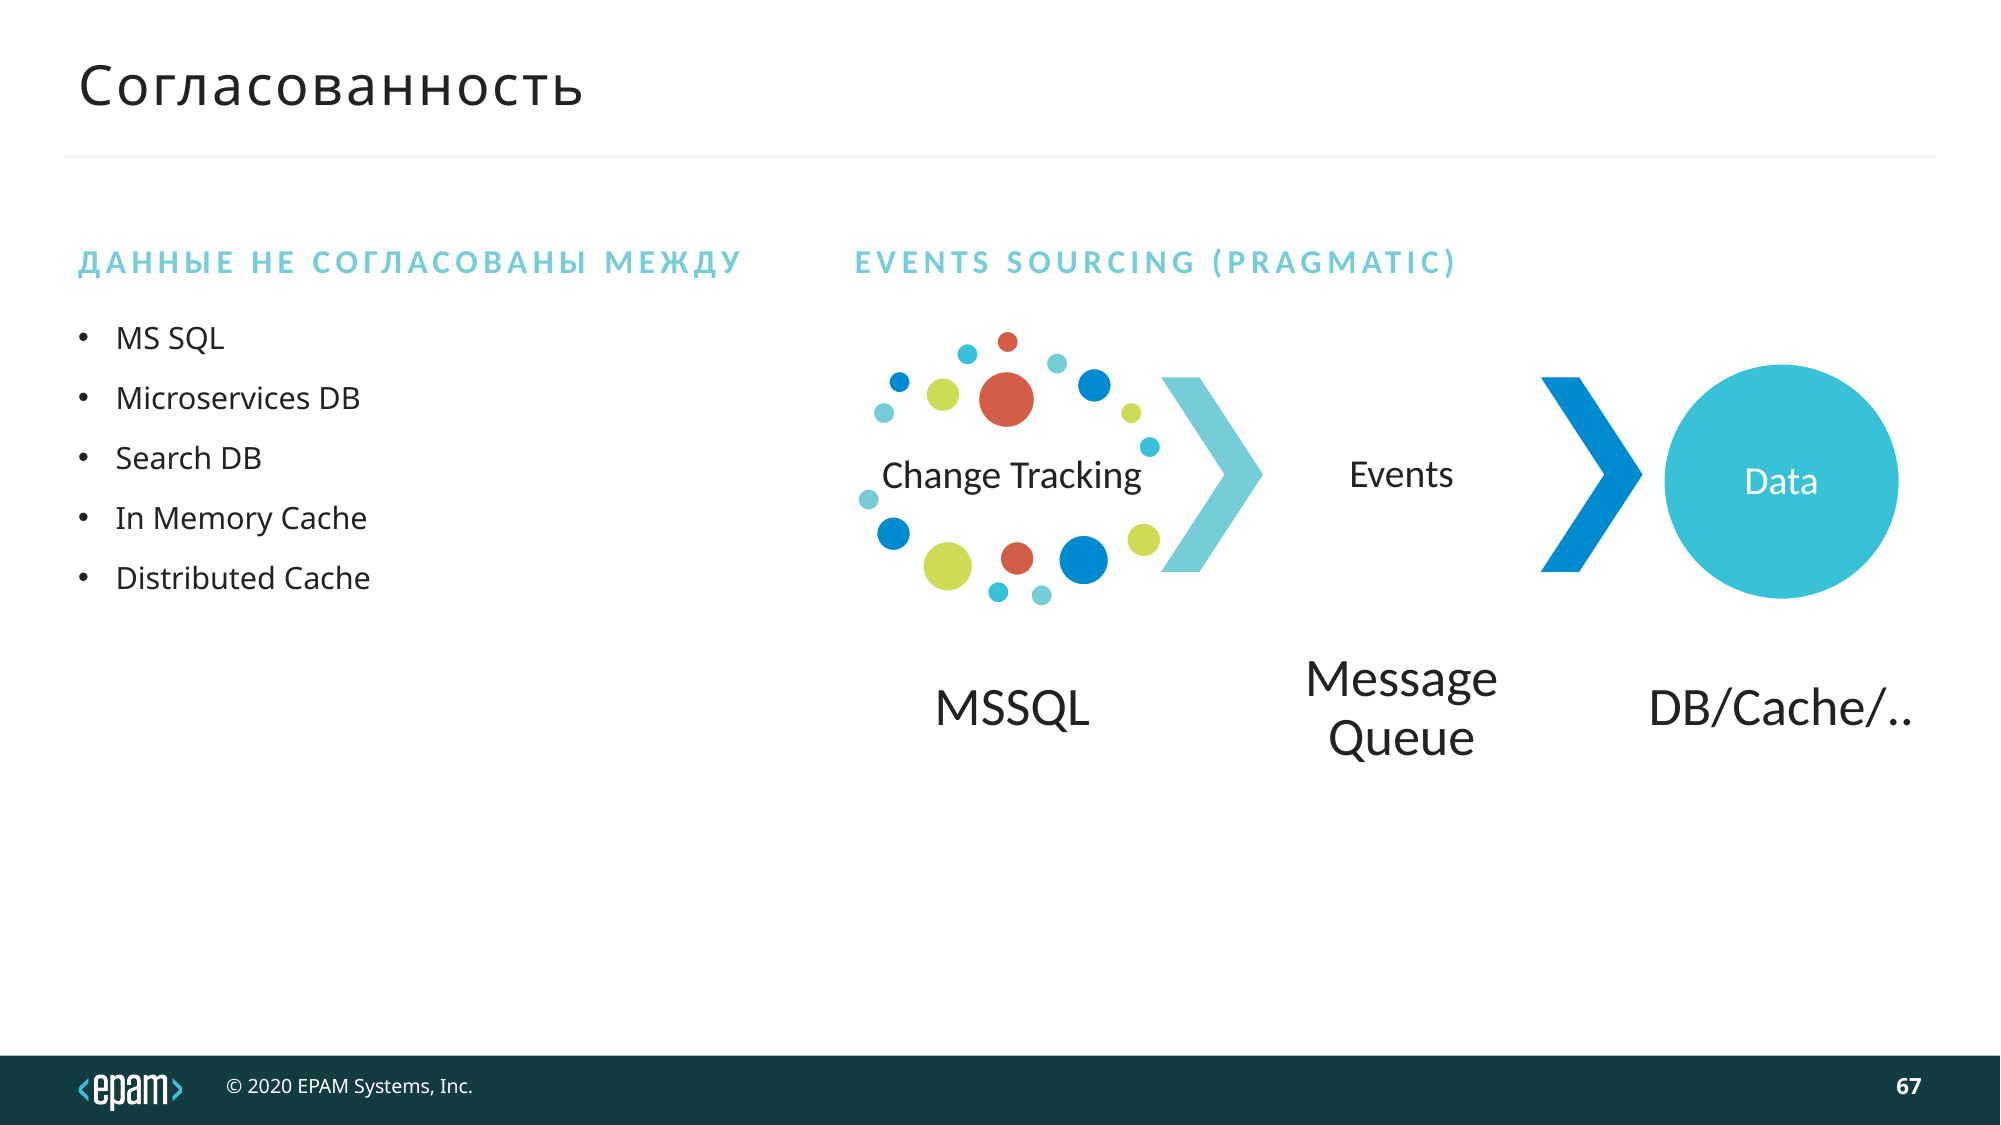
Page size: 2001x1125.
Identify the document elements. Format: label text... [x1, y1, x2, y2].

slide_number 67 [1621, 1055, 1922, 1125]
list Events SOURCING (Pragmatic) [854, 236, 1924, 311]
title Согласованность [78, 50, 1922, 116]
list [854, 311, 1924, 814]
list Данные не согласованы между [78, 236, 854, 312]
list MS SQL Microservices DB Search DB In Memory Cache Distributed Cache [78, 312, 950, 980]
